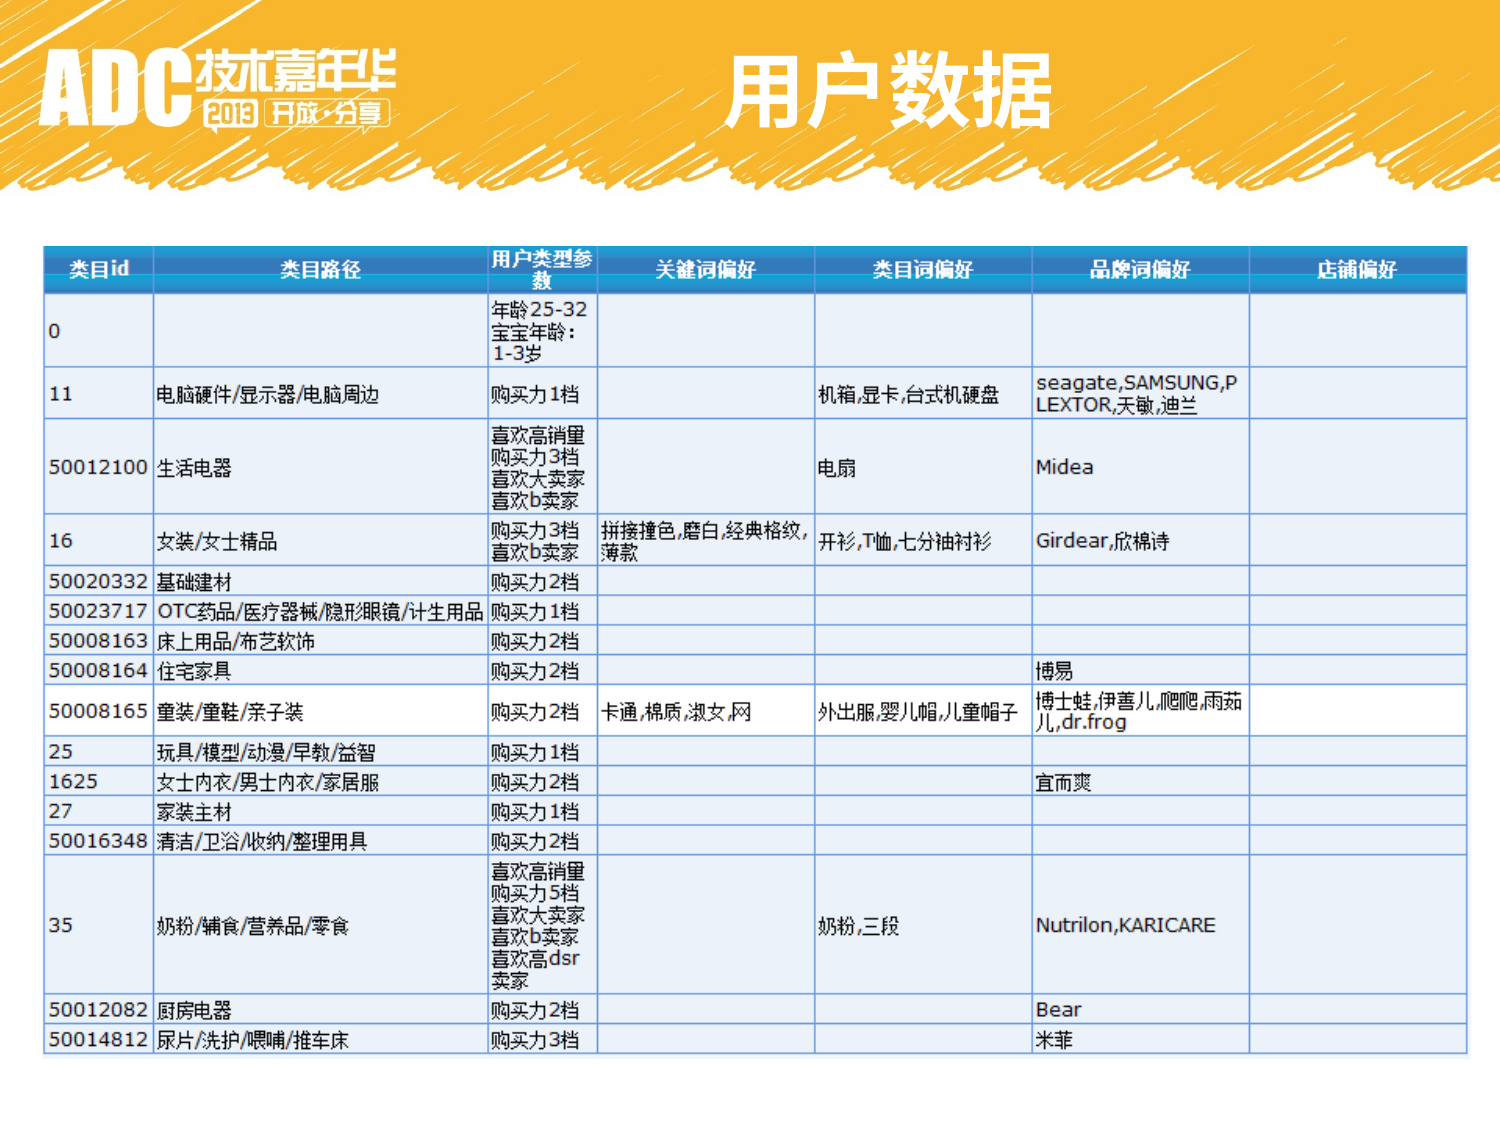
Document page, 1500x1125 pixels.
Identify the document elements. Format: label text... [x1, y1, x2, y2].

text_box 用户数据 [277, 30, 1500, 166]
picture [0, 0, 1500, 1125]
